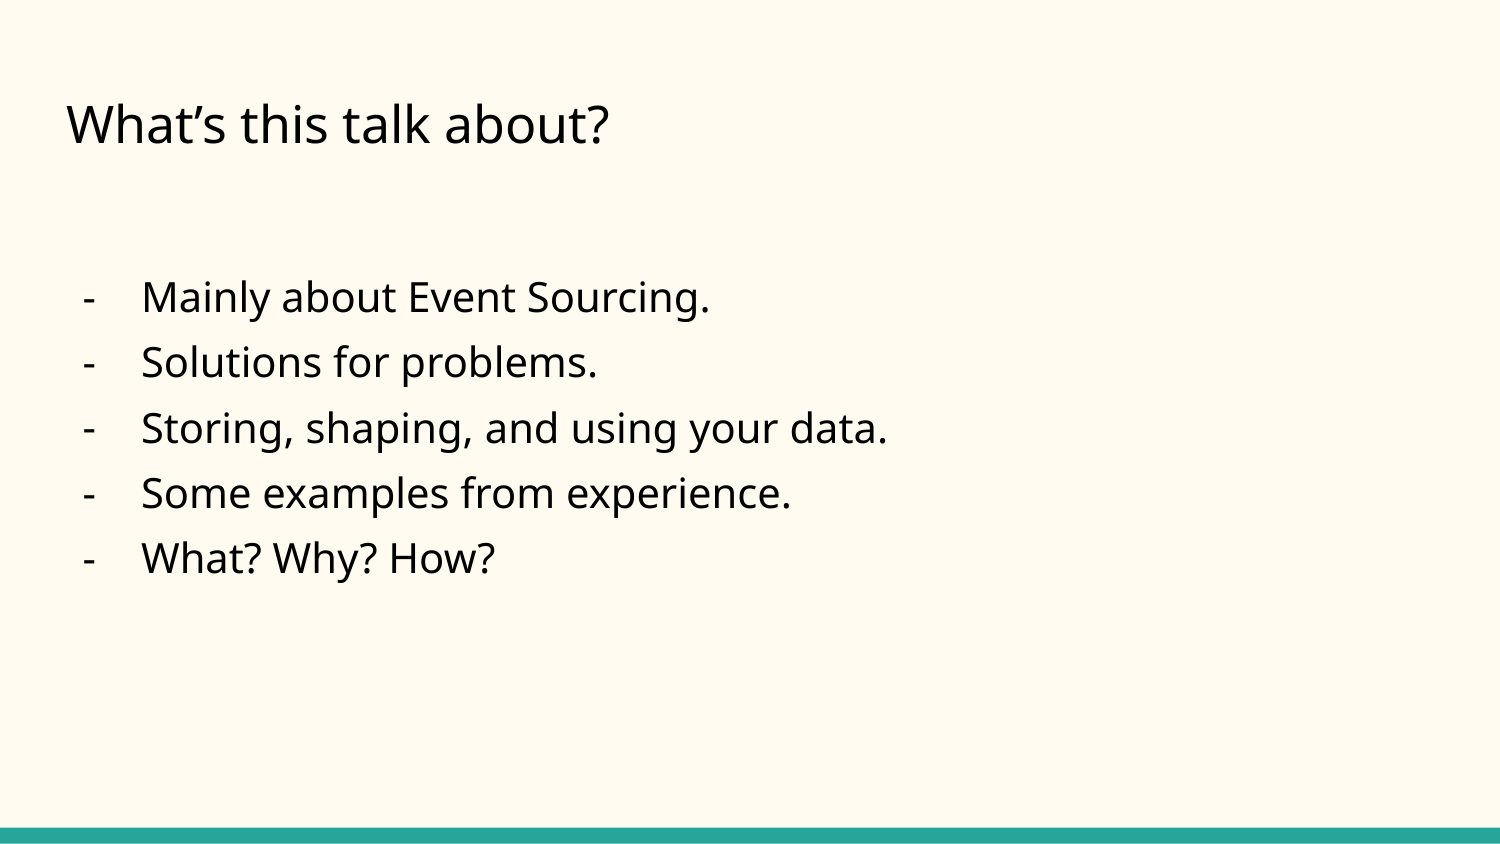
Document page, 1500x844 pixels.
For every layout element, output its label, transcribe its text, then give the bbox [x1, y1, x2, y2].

list Mainly about Event Sourcing. Solutions for problems. Storing, shaping, and using your data. Some examples from experience. What? Why? How? [51, 243, 1449, 750]
title What’s this talk about? [51, 72, 1449, 174]
